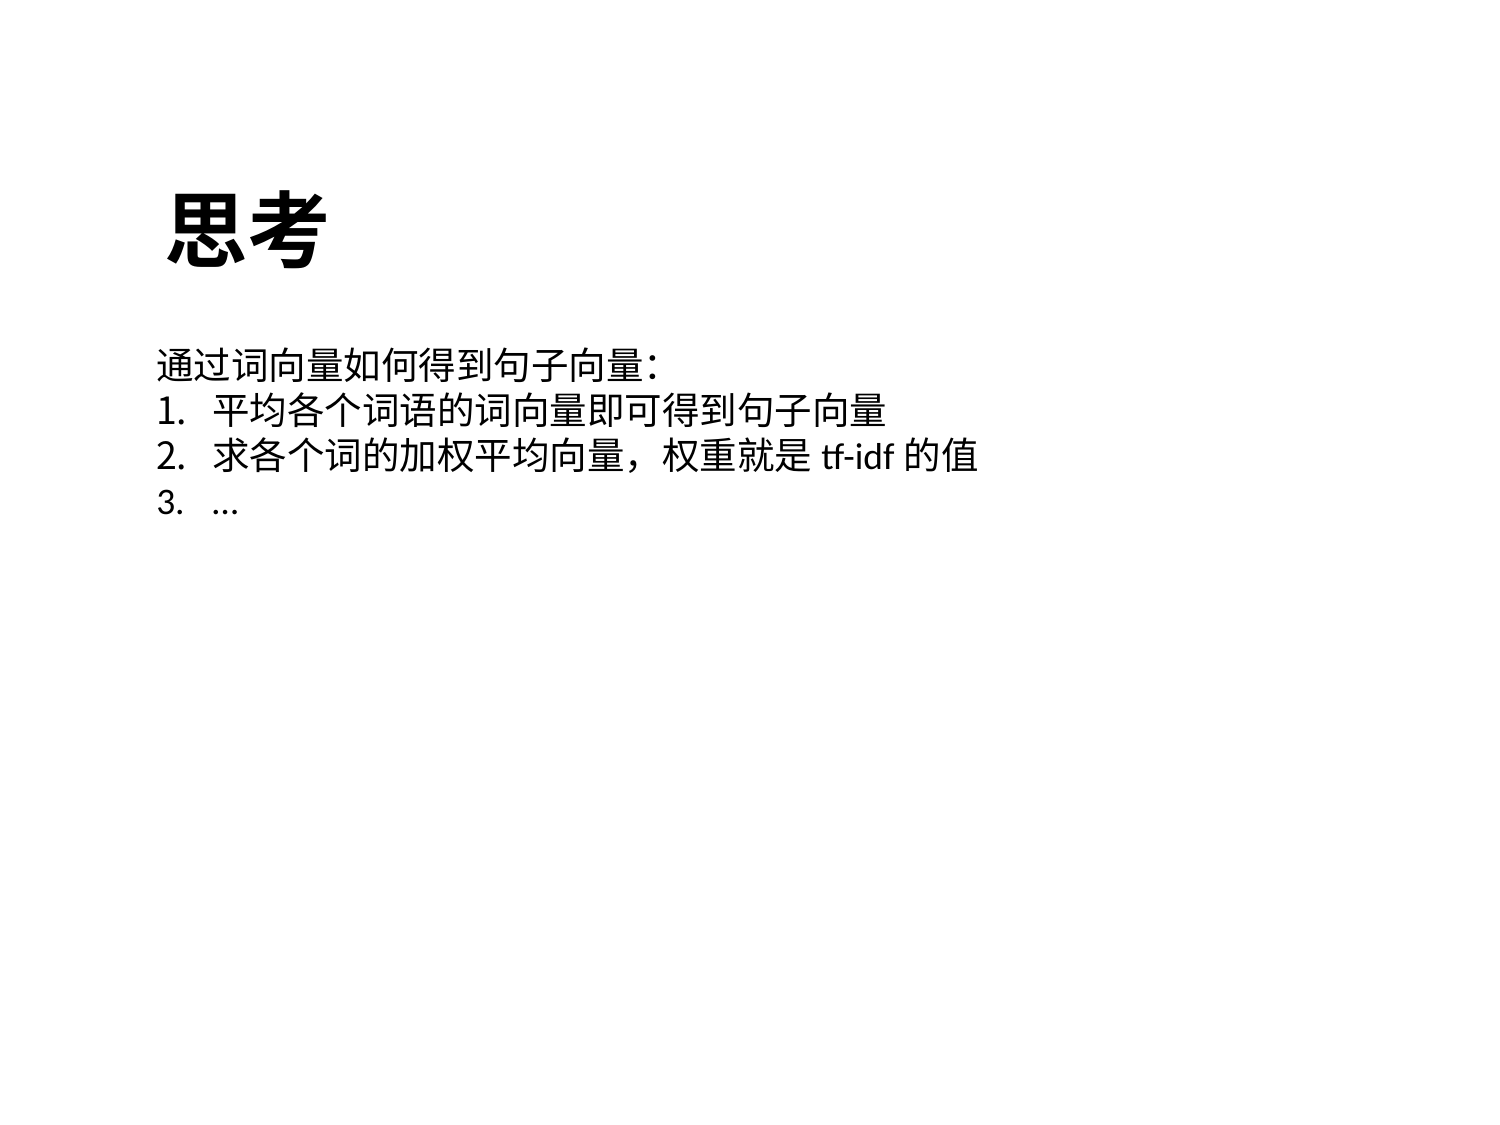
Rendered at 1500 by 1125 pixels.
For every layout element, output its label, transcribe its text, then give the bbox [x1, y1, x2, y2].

text_box 思考 [164, 177, 1133, 278]
text_box 通过词向量如何得到句子向量： 平均各个词语的词向量即可得到句子向量 求各个词的加权平均向量，权重就是tf-idf的值 … [141, 334, 1080, 529]
